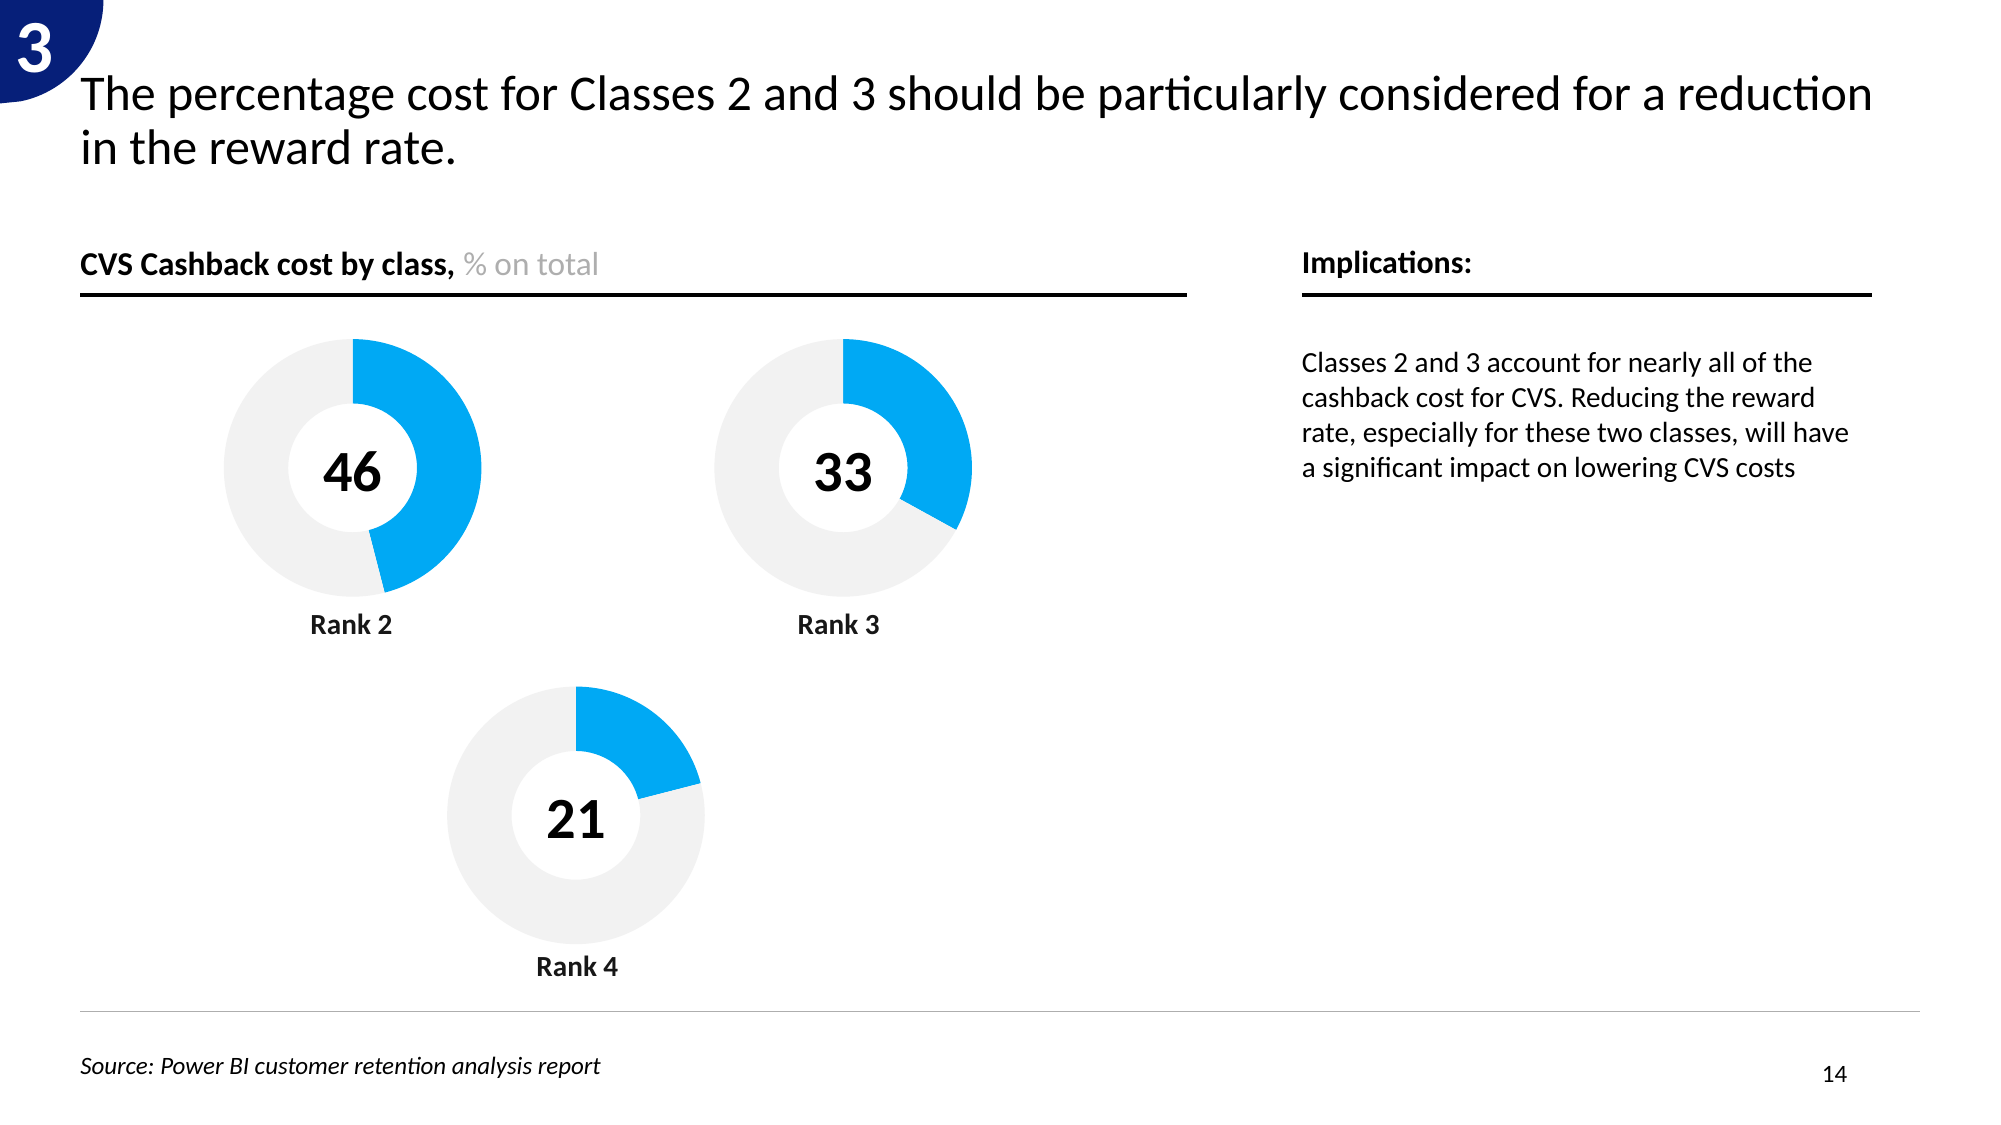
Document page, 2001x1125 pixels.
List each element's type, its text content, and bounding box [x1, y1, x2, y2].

text_box Implications: [1301, 238, 1900, 289]
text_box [182, 333, 523, 603]
table_header Rank 4 [396, 947, 759, 991]
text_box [0, 0, 104, 104]
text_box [406, 680, 746, 951]
slide_number 14 [1412, 1042, 1863, 1103]
table_header Rank 2 [108, 605, 595, 649]
table_header Rank 3 [595, 605, 1082, 649]
text_box Classes 2 and 3 account for nearly all of the cashback cost for CVS. Reducing the reward rate, especially for these two classes, will have a significant impact on lowering CVS costs [1300, 334, 1873, 564]
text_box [673, 333, 1013, 603]
text_box CVS Cashback cost by class, % on total [80, 238, 782, 293]
title The percentage cost for Classes 2 and 3 should be particularly considered for a reduction in the reward rate. [80, 59, 1920, 163]
